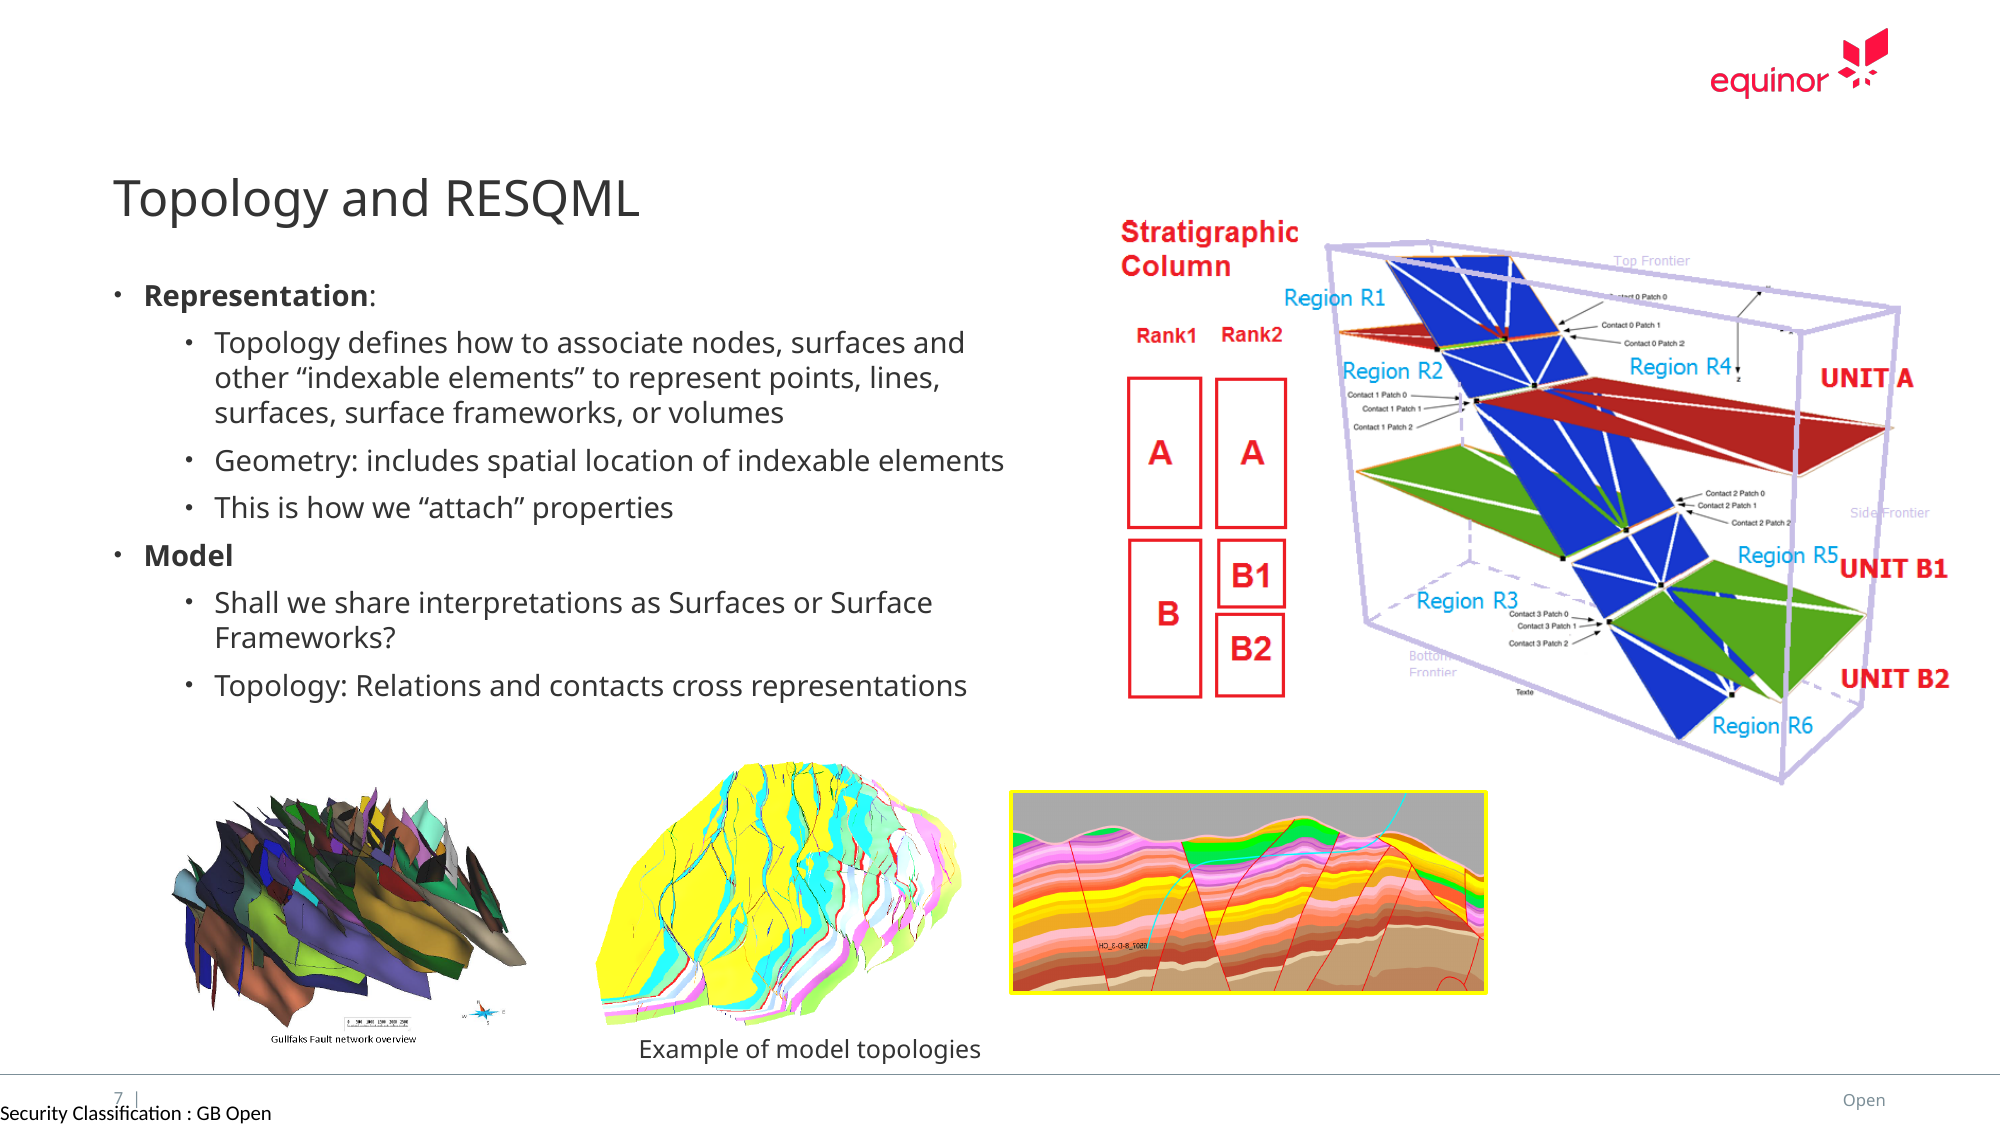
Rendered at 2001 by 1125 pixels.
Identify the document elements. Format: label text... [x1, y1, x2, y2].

text_box Example of model topologies [623, 1025, 1443, 1071]
picture [581, 753, 964, 1031]
picture [1012, 793, 1485, 992]
picture [143, 787, 548, 1045]
title Topology and RESQML [114, 131, 1886, 321]
slide_number 7 | [114, 1082, 155, 1118]
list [1107, 203, 1970, 795]
picture [1711, 28, 1888, 99]
list Representation: Topology defines how to associate nodes, surfaces and other “indexable elements” to represent points, lines, surfaces, surface frameworks, or volumes Geometry: includes spatial location of indexable elements This is how we “attach” properties Model Shall we share interpretations as Surfaces or Surface Frameworks? Topology: Relations and contacts cross representations [114, 277, 1074, 969]
